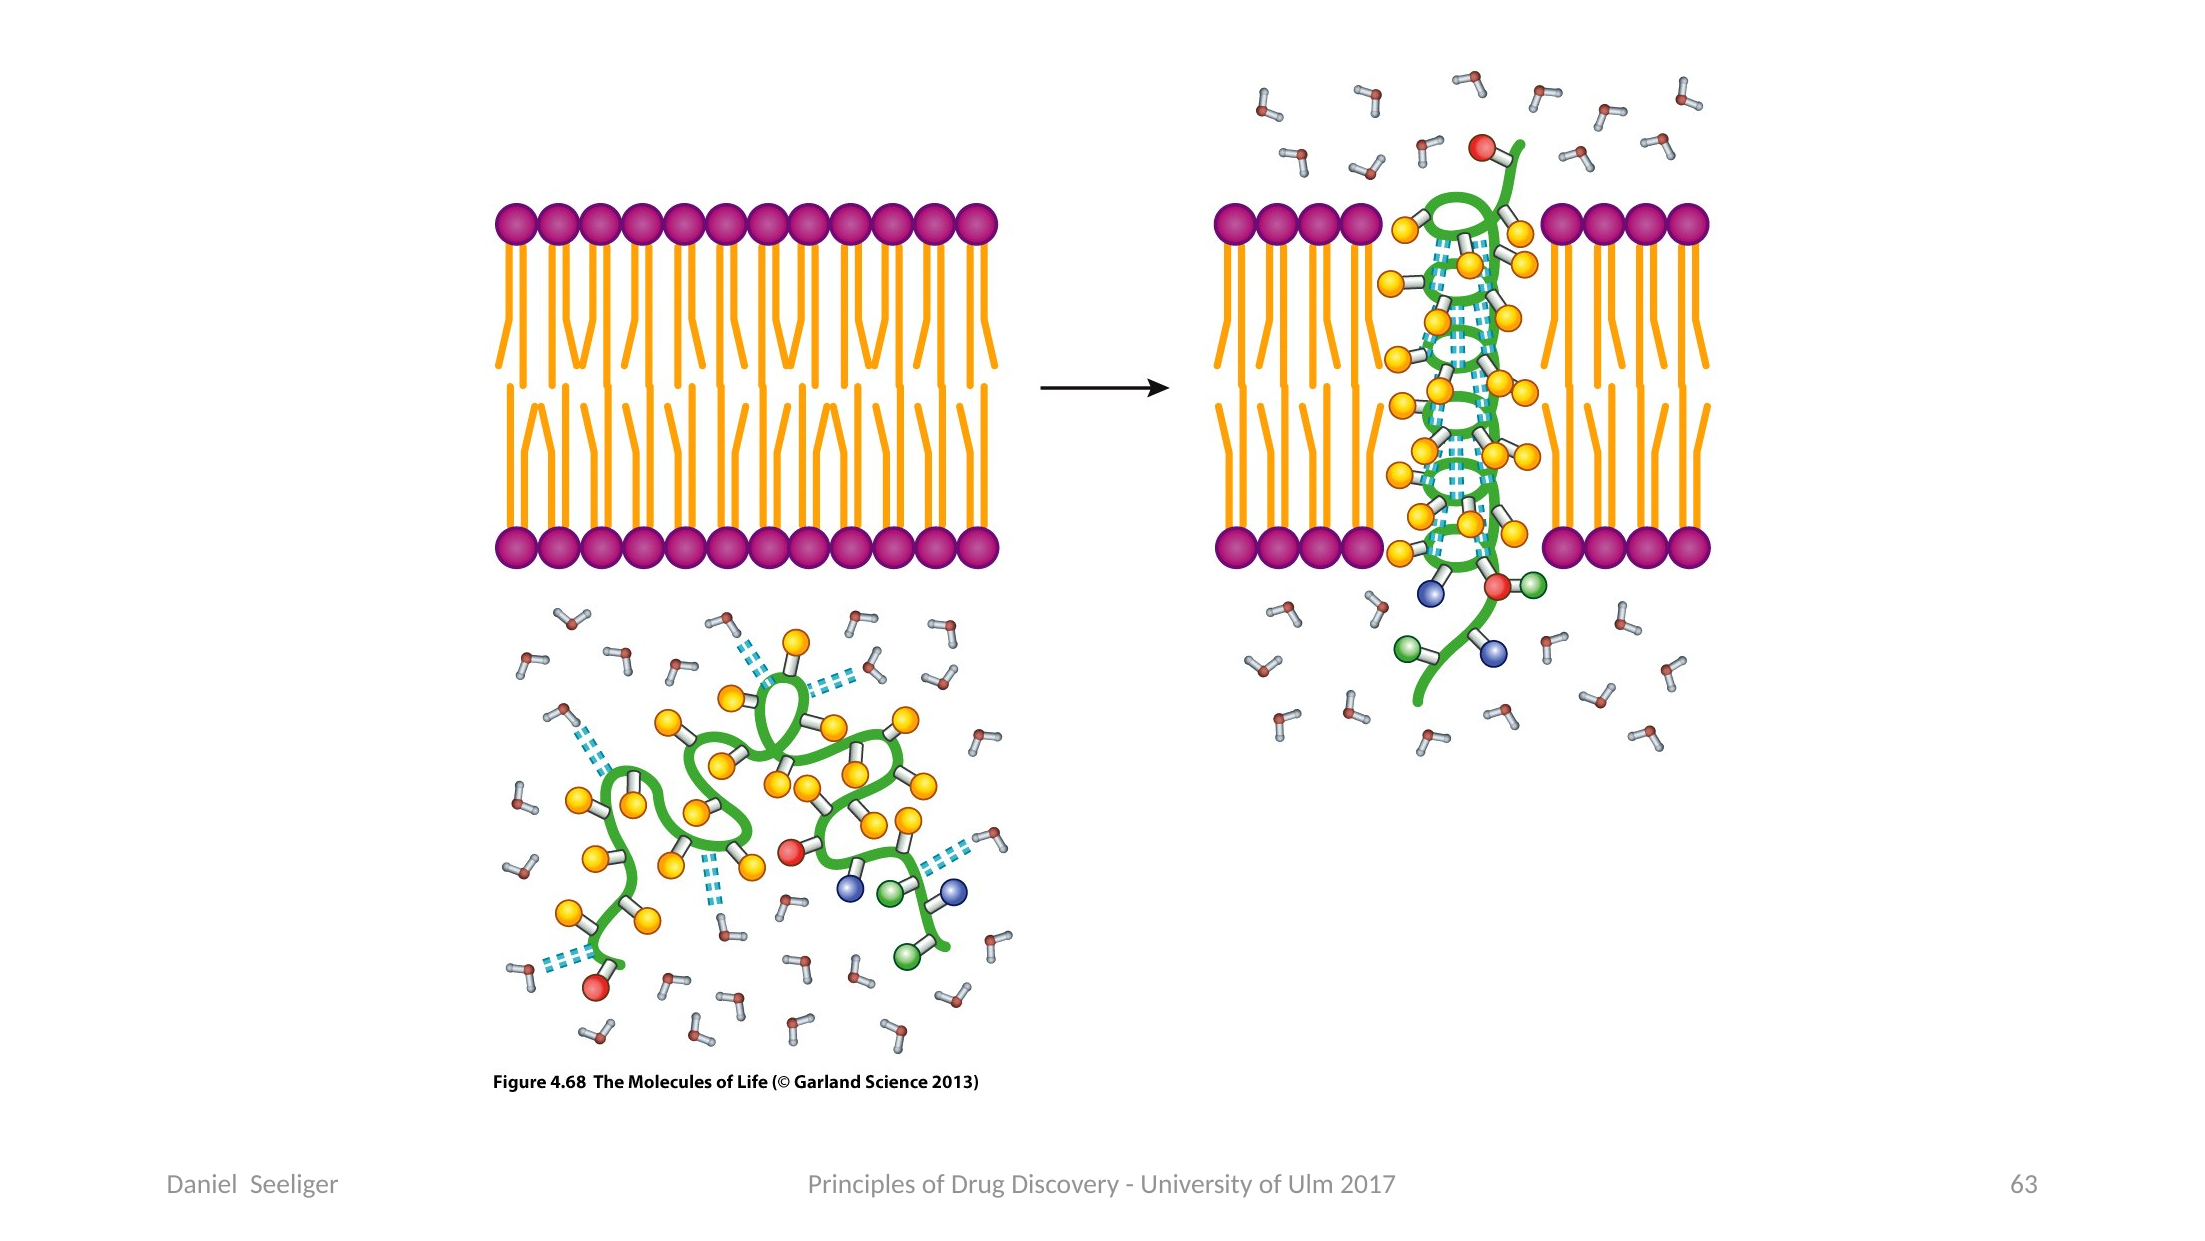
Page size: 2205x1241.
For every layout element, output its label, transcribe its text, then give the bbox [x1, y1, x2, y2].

footer Principles of Drug Discovery - University of Ulm 2017 [730, 1149, 1475, 1216]
picture [484, 60, 1720, 1096]
slide_number Daniel Seeliger [151, 1149, 648, 1216]
slide_number 63 [1557, 1149, 2054, 1216]
